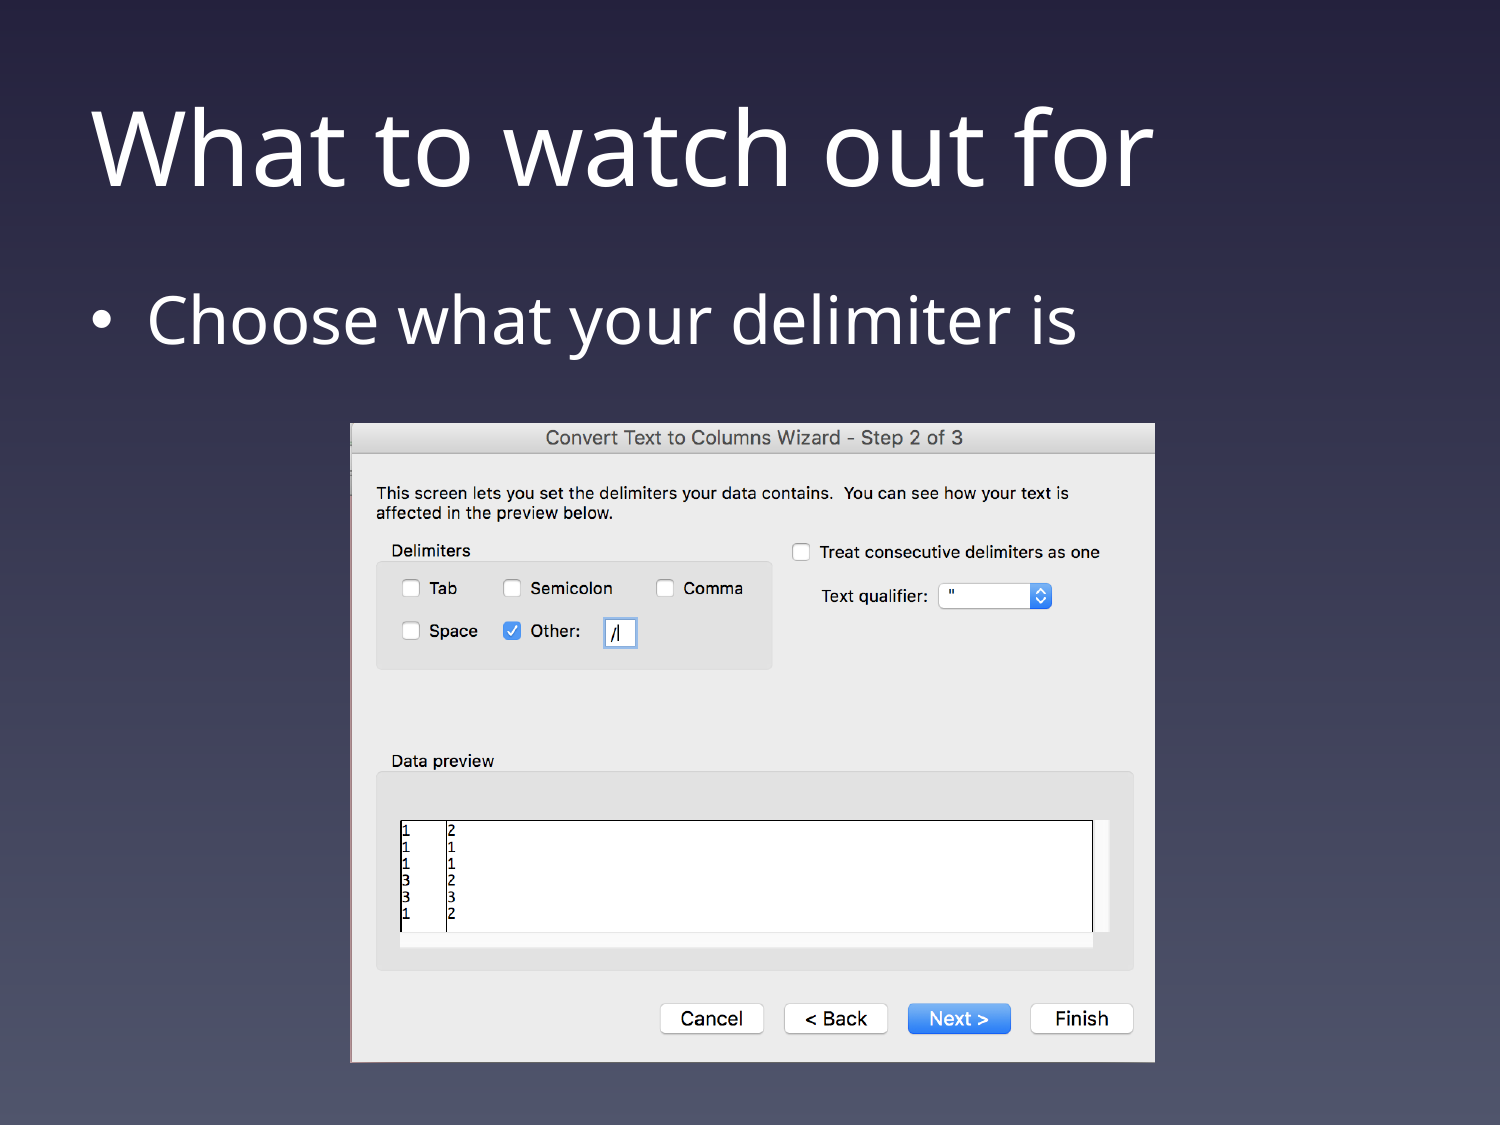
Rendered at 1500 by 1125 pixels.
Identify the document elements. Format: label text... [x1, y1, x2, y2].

list Choose what your delimiter is [75, 262, 1425, 1005]
picture [349, 422, 1155, 1063]
title What to watch out for [75, 75, 1425, 262]
